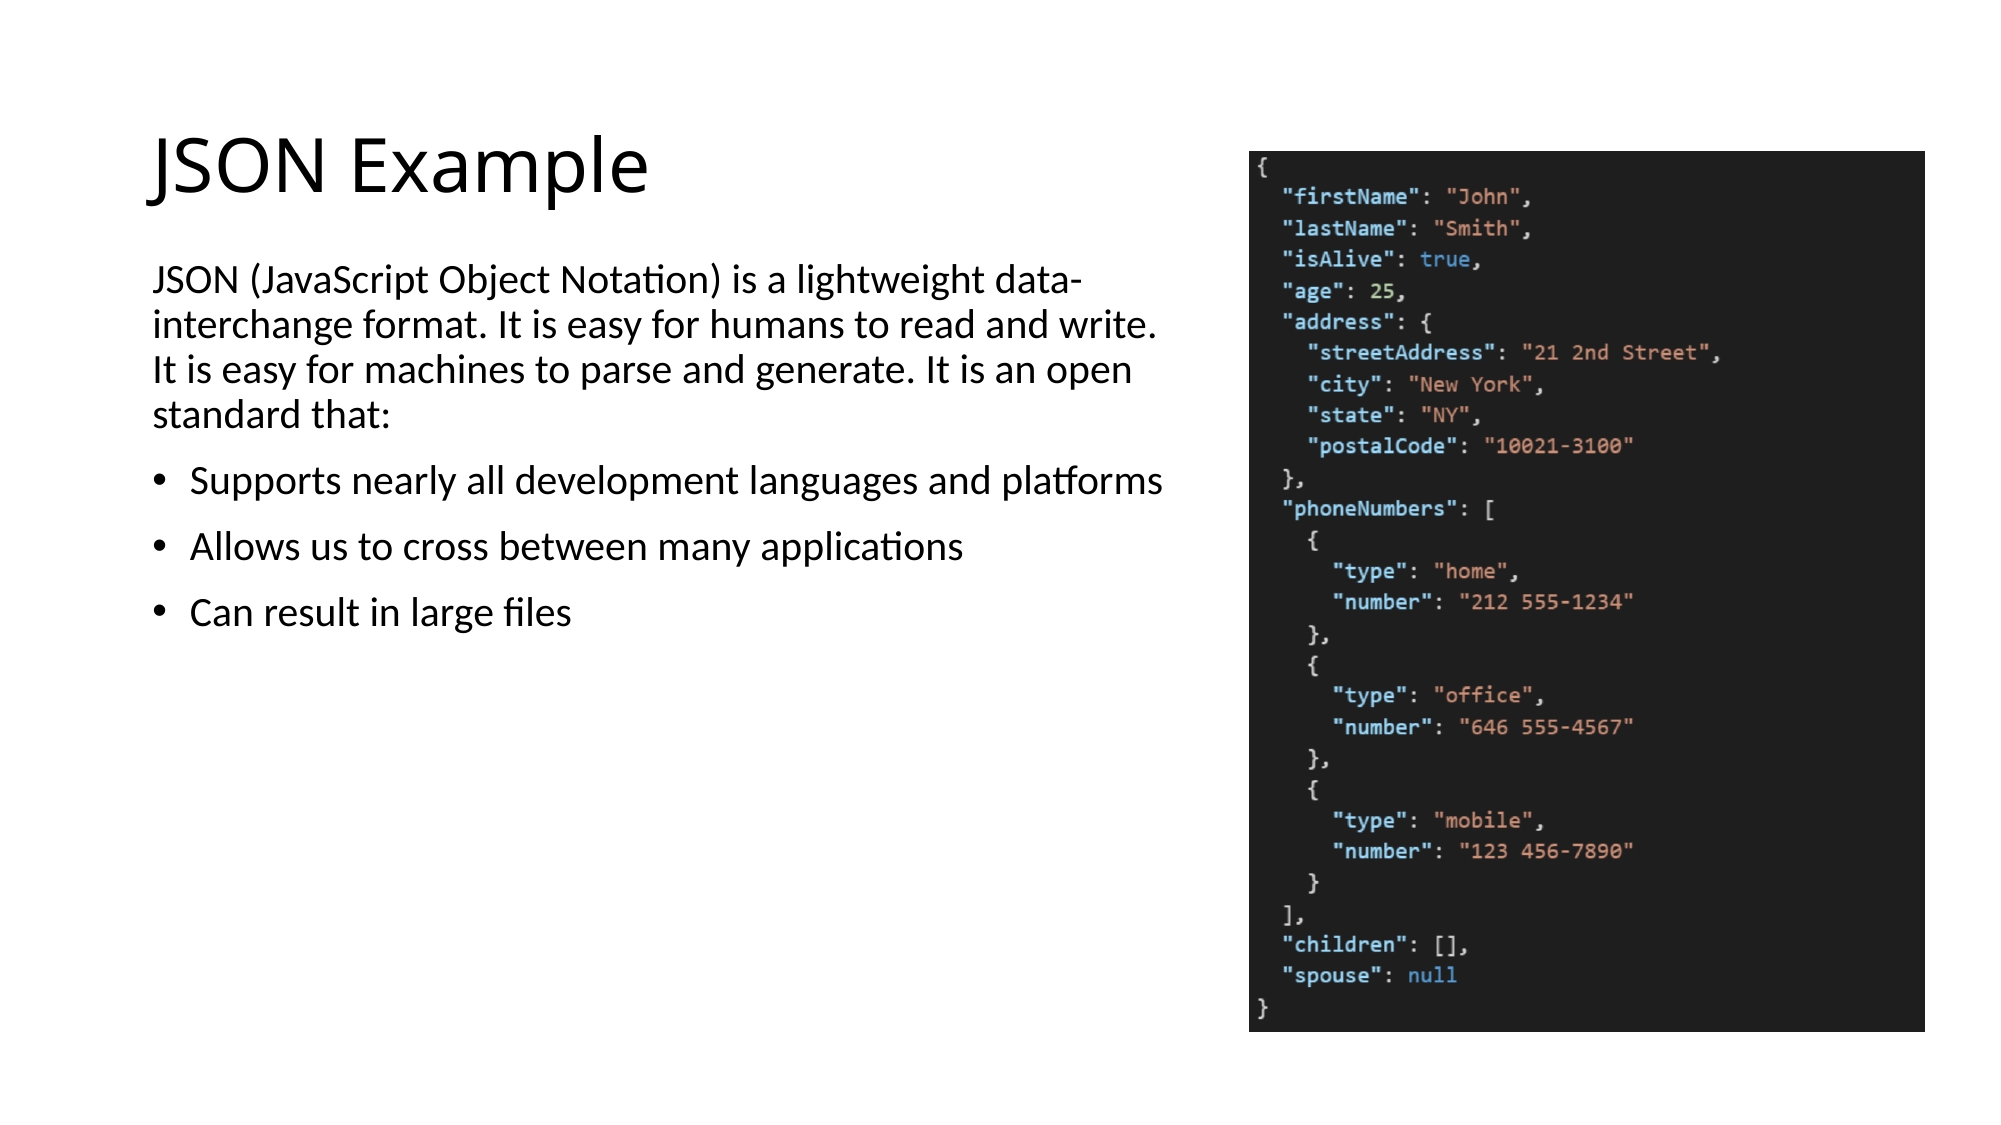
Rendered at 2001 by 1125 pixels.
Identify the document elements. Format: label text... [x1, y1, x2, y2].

picture [1249, 151, 1925, 1032]
list JSON (JavaScript Object Notation) is a lightweight data-interchange format. It is easy for humans to read and write. It is easy for machines to parse and generate. It is an open standard that: Supports nearly all development languages and platforms Allows us to cross between many applications Can result in large files [137, 250, 1179, 1014]
title JSON Example [137, 59, 1863, 278]
